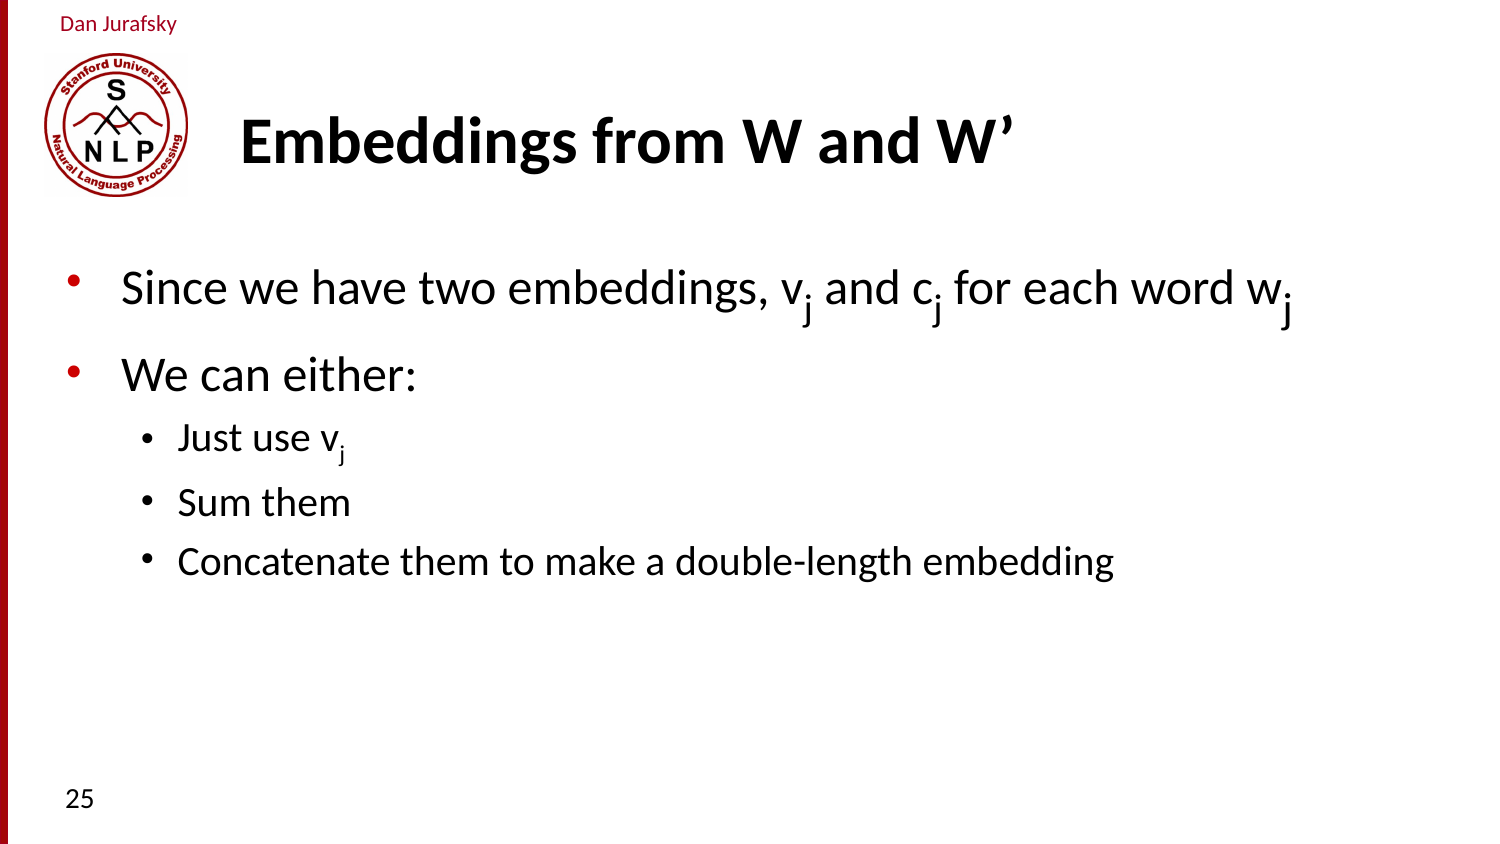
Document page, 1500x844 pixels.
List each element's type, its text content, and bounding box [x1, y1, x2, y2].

picture [44, 53, 188, 197]
list Since we have two embeddings, vj and cj for each word wj We can either: Just use vj Sum them Concatenate them to make a double-length embedding [50, 221, 1450, 769]
slide_number 25 [49, 771, 376, 829]
title Embeddings from W and W’ [225, 62, 1450, 185]
